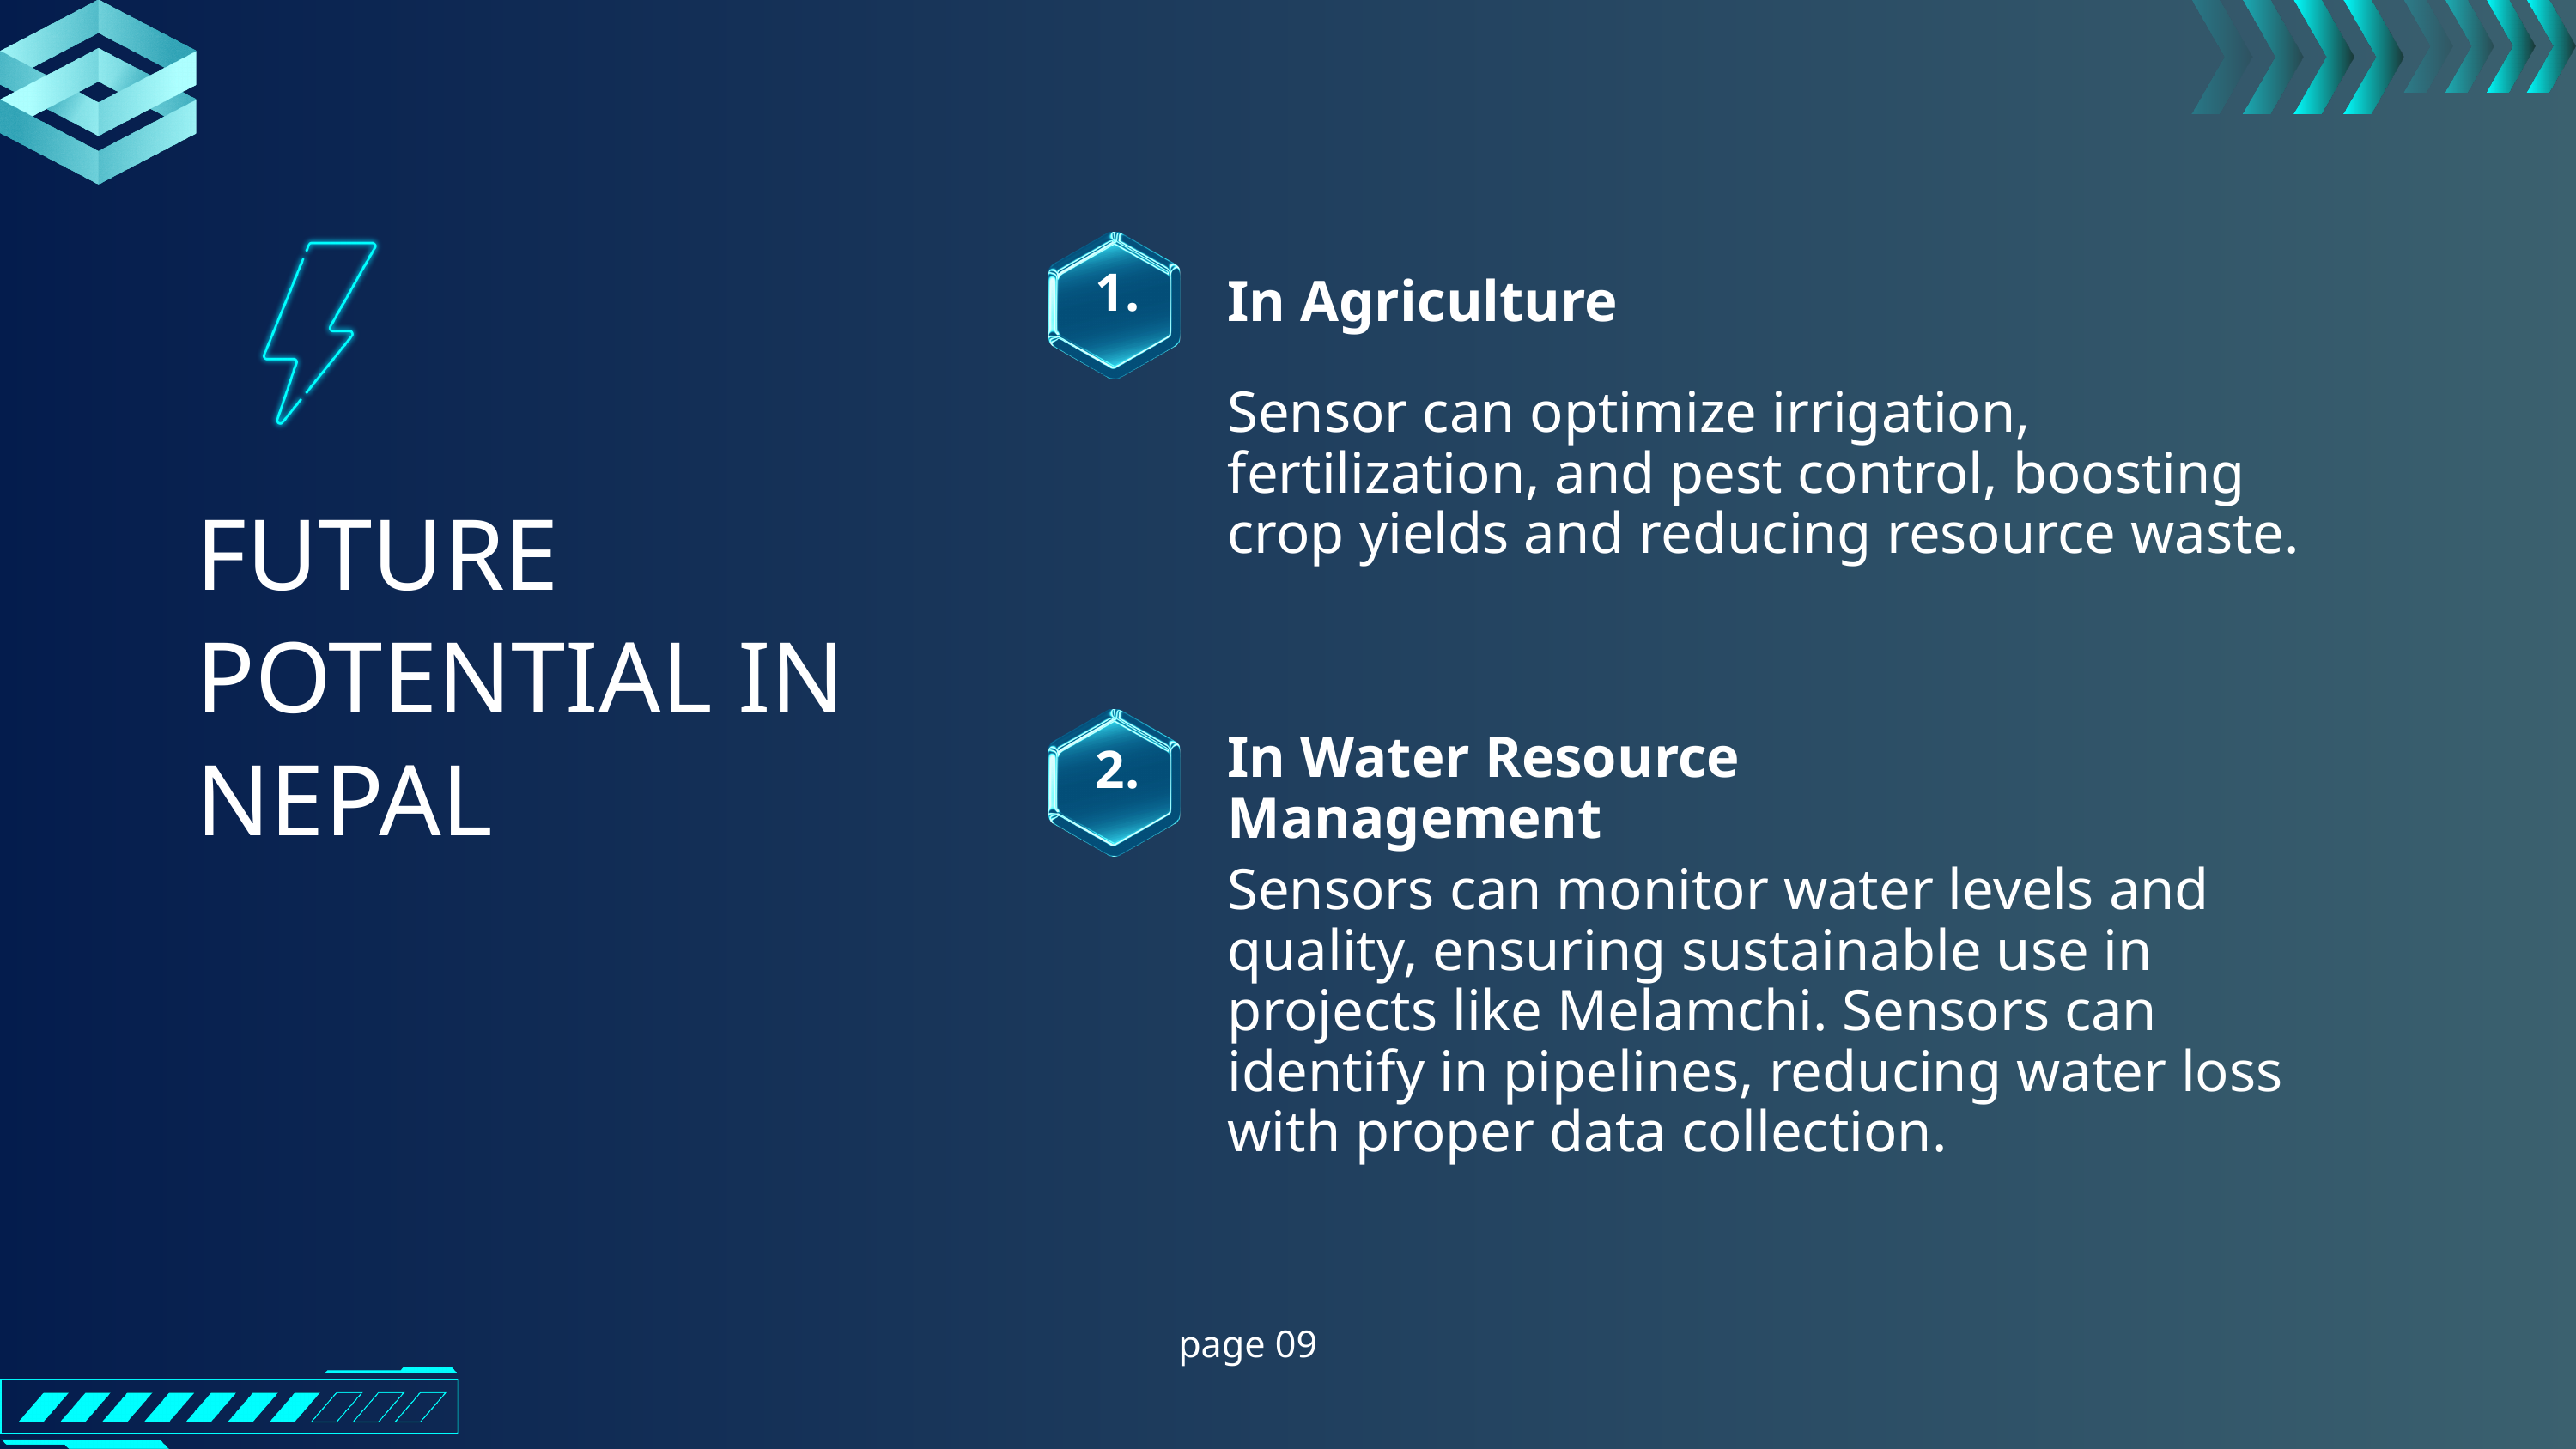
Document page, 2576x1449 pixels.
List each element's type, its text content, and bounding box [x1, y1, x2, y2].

text_box In Agriculture [1227, 271, 1651, 333]
text_box page 09 [1084, 1325, 1413, 1366]
text_box Sensor can optimize irrigation, fertilization, and pest control, boosting crop yields and reducing resource waste. [1227, 383, 2339, 565]
text_box In Water Resource Management [1227, 728, 2022, 850]
text_box Sensors can monitor water levels and quality, ensuring sustainable use in projects like Melamchi. Sensors can identify in pipelines, reducing water loss with proper data collection. [1227, 860, 2339, 1163]
text_box [250, 222, 389, 444]
text_box [1048, 232, 1181, 379]
text_box 1. [1084, 264, 1151, 322]
text_box [0, 0, 197, 185]
text_box 2. [1084, 743, 1151, 799]
text_box [2404, 0, 2576, 93]
text_box [0, 1367, 459, 1449]
text_box FUTURE POTENTIAL IN NEPAL [196, 486, 1013, 856]
text_box [2191, 0, 2404, 114]
text_box [1048, 709, 1181, 858]
